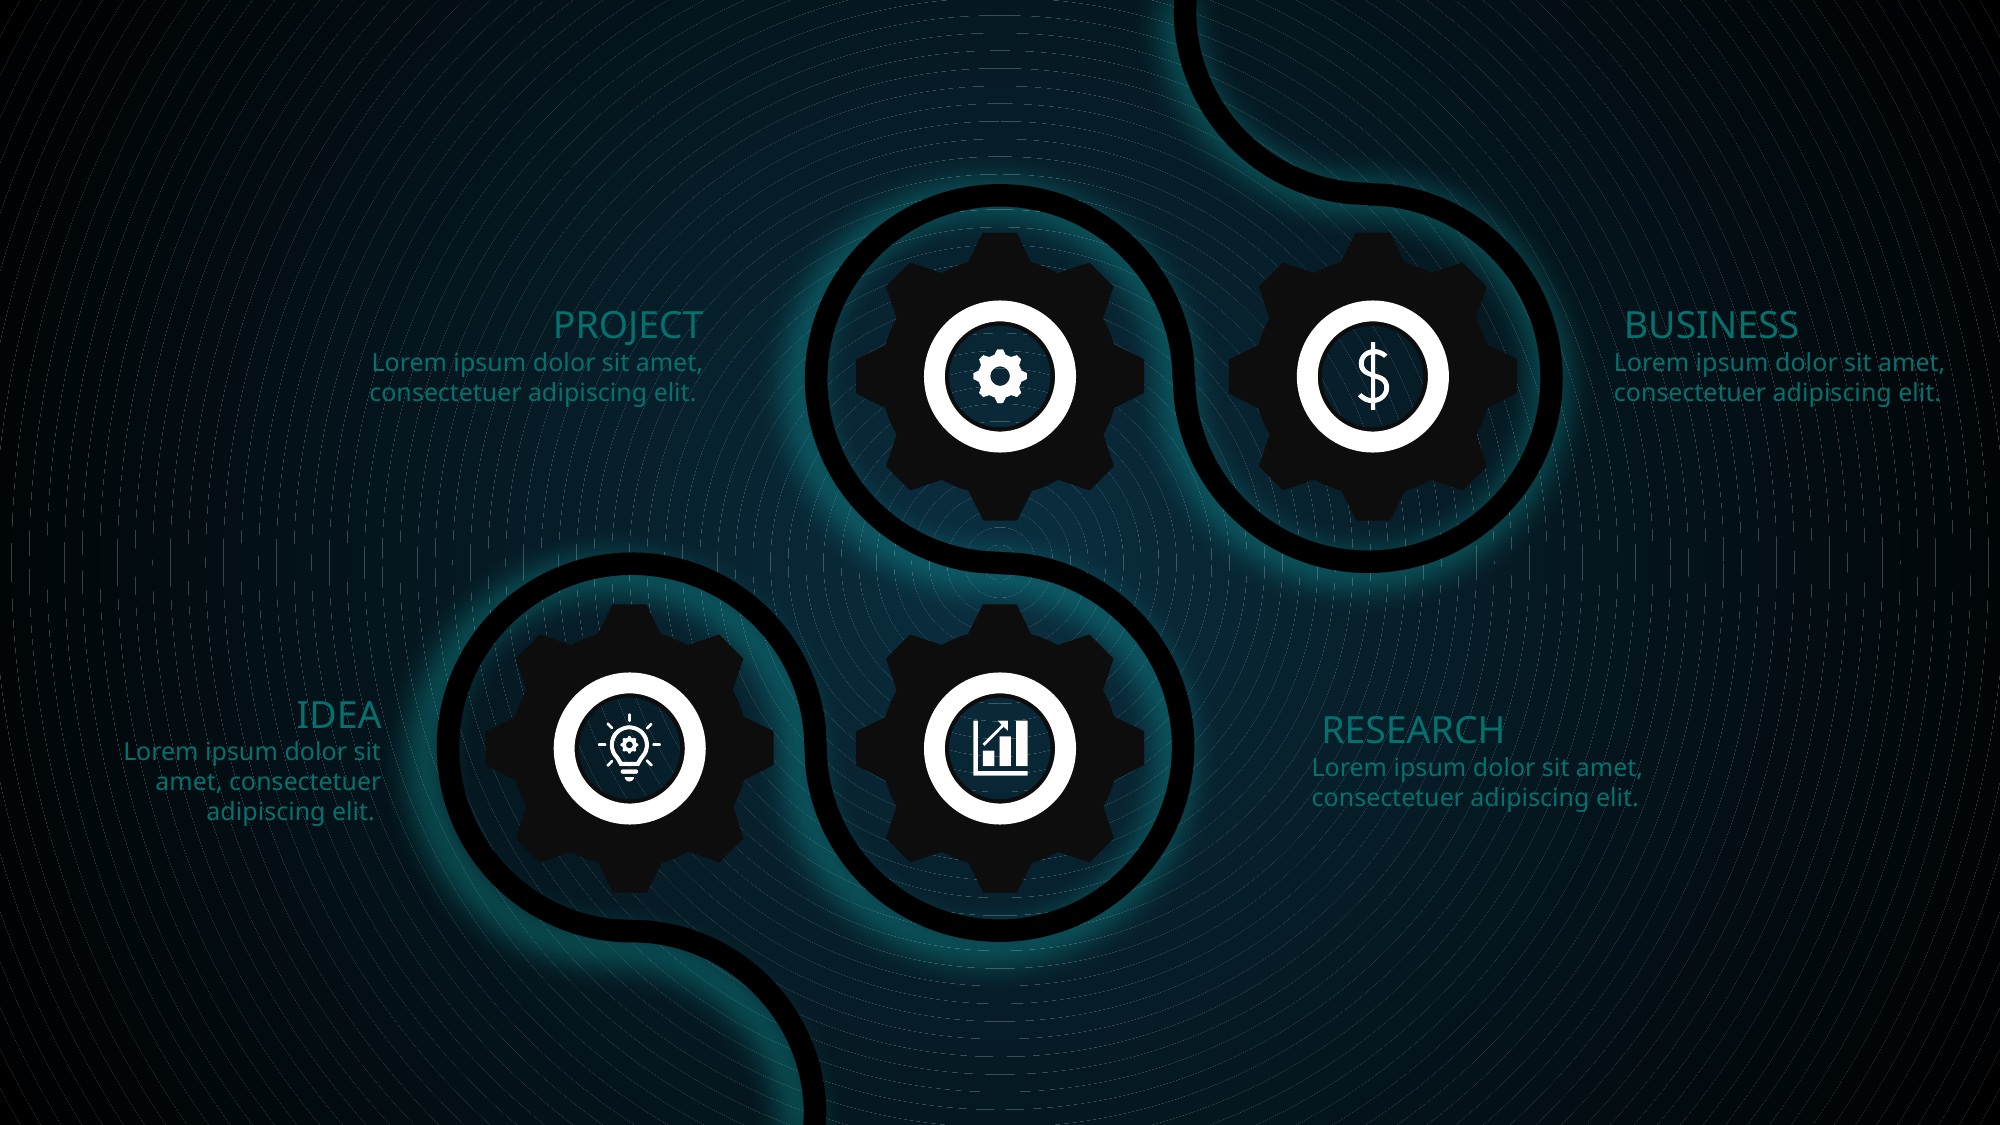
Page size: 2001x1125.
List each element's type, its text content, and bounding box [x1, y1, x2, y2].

picture [1334, 338, 1411, 415]
text_box [922, 670, 1078, 827]
text_box [552, 670, 708, 827]
text_box [1295, 298, 1451, 455]
text_box [1228, 232, 1517, 521]
text_box RESEARCH Lorem ipsum dolor sit amet, consectetuer adipiscing elit. [1296, 699, 1709, 854]
text_box [436, 0, 1563, 1125]
picture [591, 710, 668, 787]
text_box IDEA Lorem ipsum dolor sit amet, consectetuer adipiscing elit. [35, 683, 397, 868]
text_box [856, 604, 1145, 893]
text_box BUSINESS Lorem ipsum dolor sit amet, consectetuer adipiscing elit. [1599, 294, 2000, 449]
picture [961, 338, 1038, 415]
picture [961, 710, 1038, 787]
text_box [485, 604, 774, 893]
text_box PROJECT Lorem ipsum dolor sit amet, consectetuer adipiscing elit. [353, 294, 719, 449]
text_box [856, 232, 1145, 521]
text_box [922, 298, 1078, 455]
